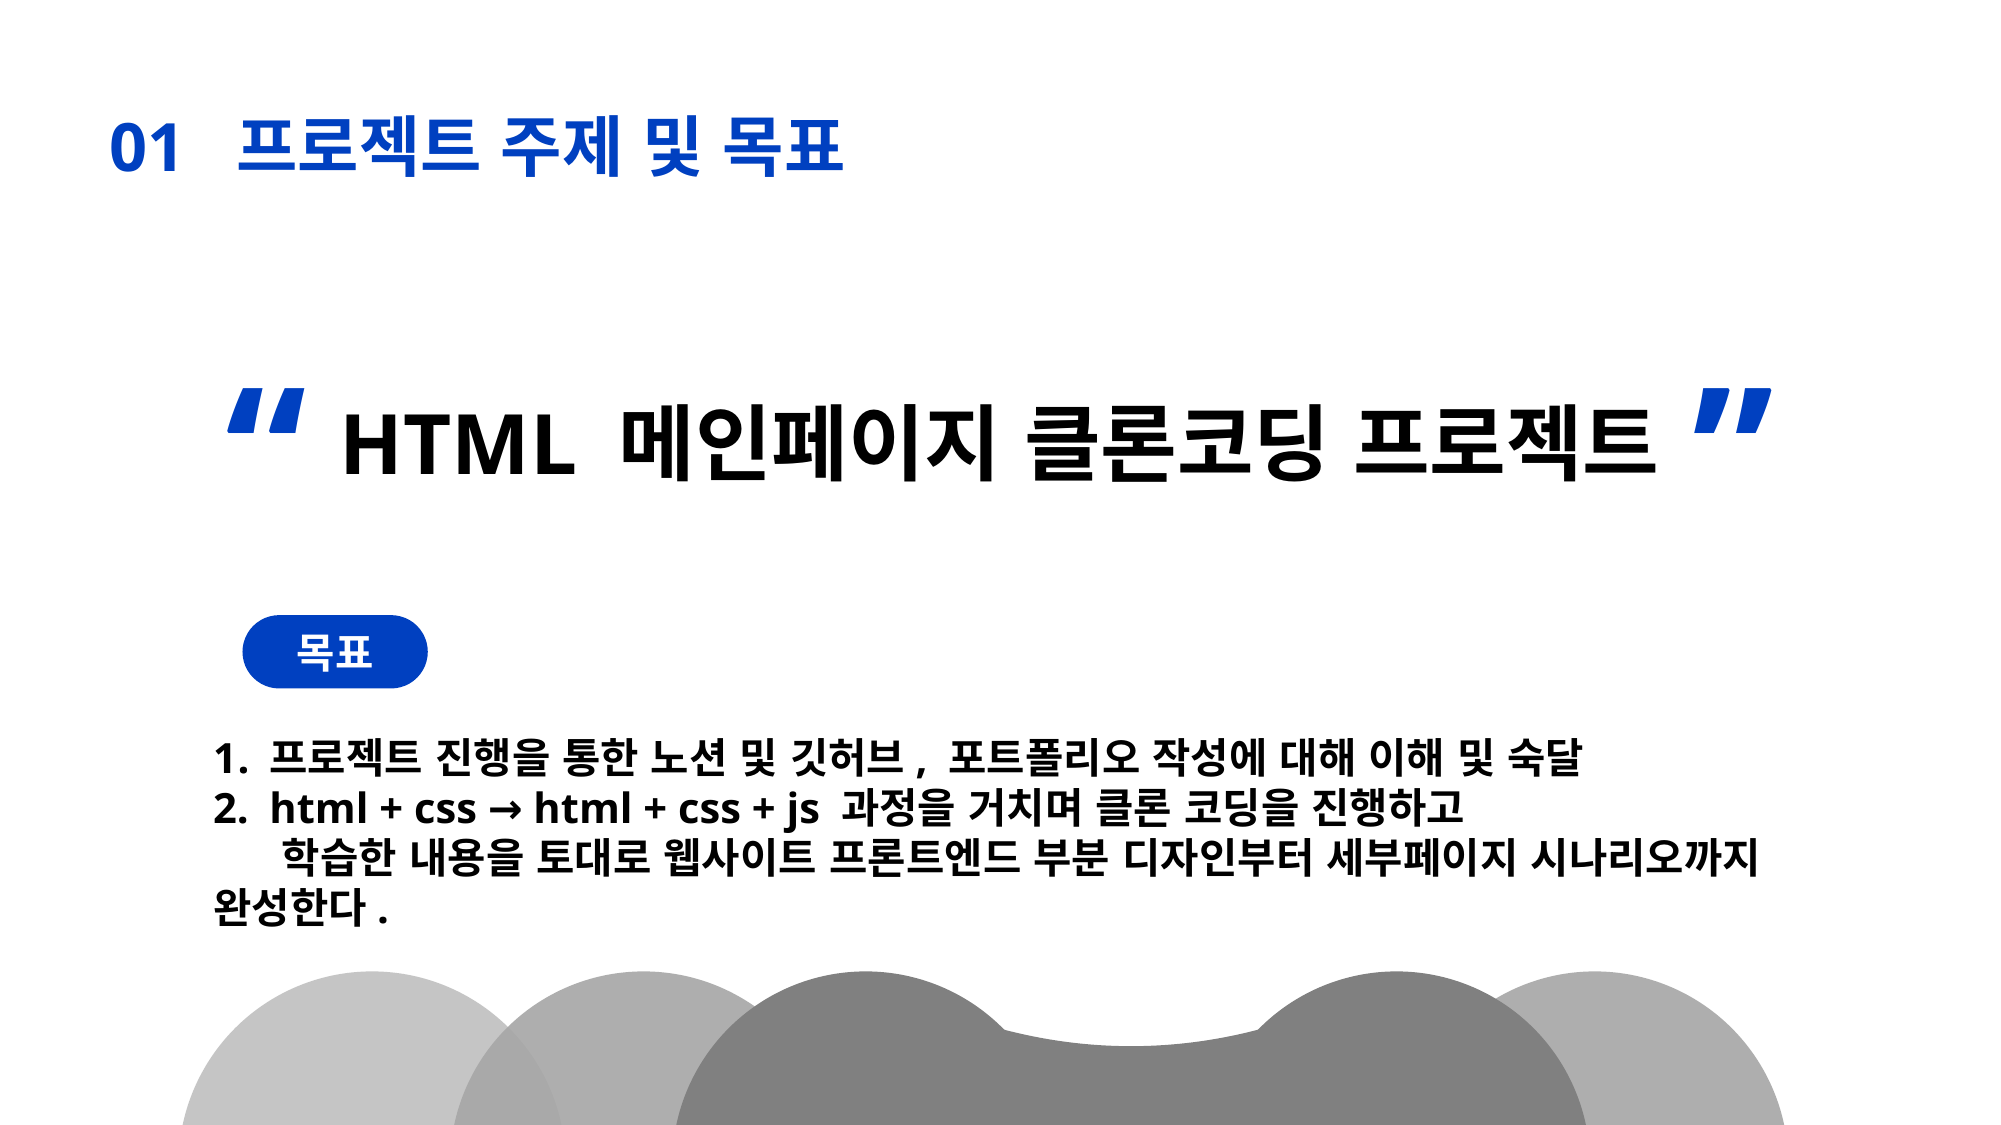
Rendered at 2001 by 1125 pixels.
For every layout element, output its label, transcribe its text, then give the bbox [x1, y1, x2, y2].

text_box 01 프로젝트 주제 및 목표 [94, 97, 861, 193]
text_box ” [1677, 109, 1789, 564]
text_box HTML 메인페이지 클론코딩 프로젝트 [325, 383, 1675, 499]
text_box 목표 [241, 614, 429, 690]
text_box 프로젝트 진행을 통한 노션 및 깃허브, 포트폴리오 작성에 대해 이해 및 숙달 html + css → html + css + js 과정을 거치며 클론 코딩을 진행하고 학습한 내용을 토대로 웹사이트 프론트엔드 부분 디자인부터 세부페이지 시나리오까지 완성한다. [198, 724, 1898, 940]
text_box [178, 971, 1789, 1125]
text_box “ [211, 109, 323, 564]
